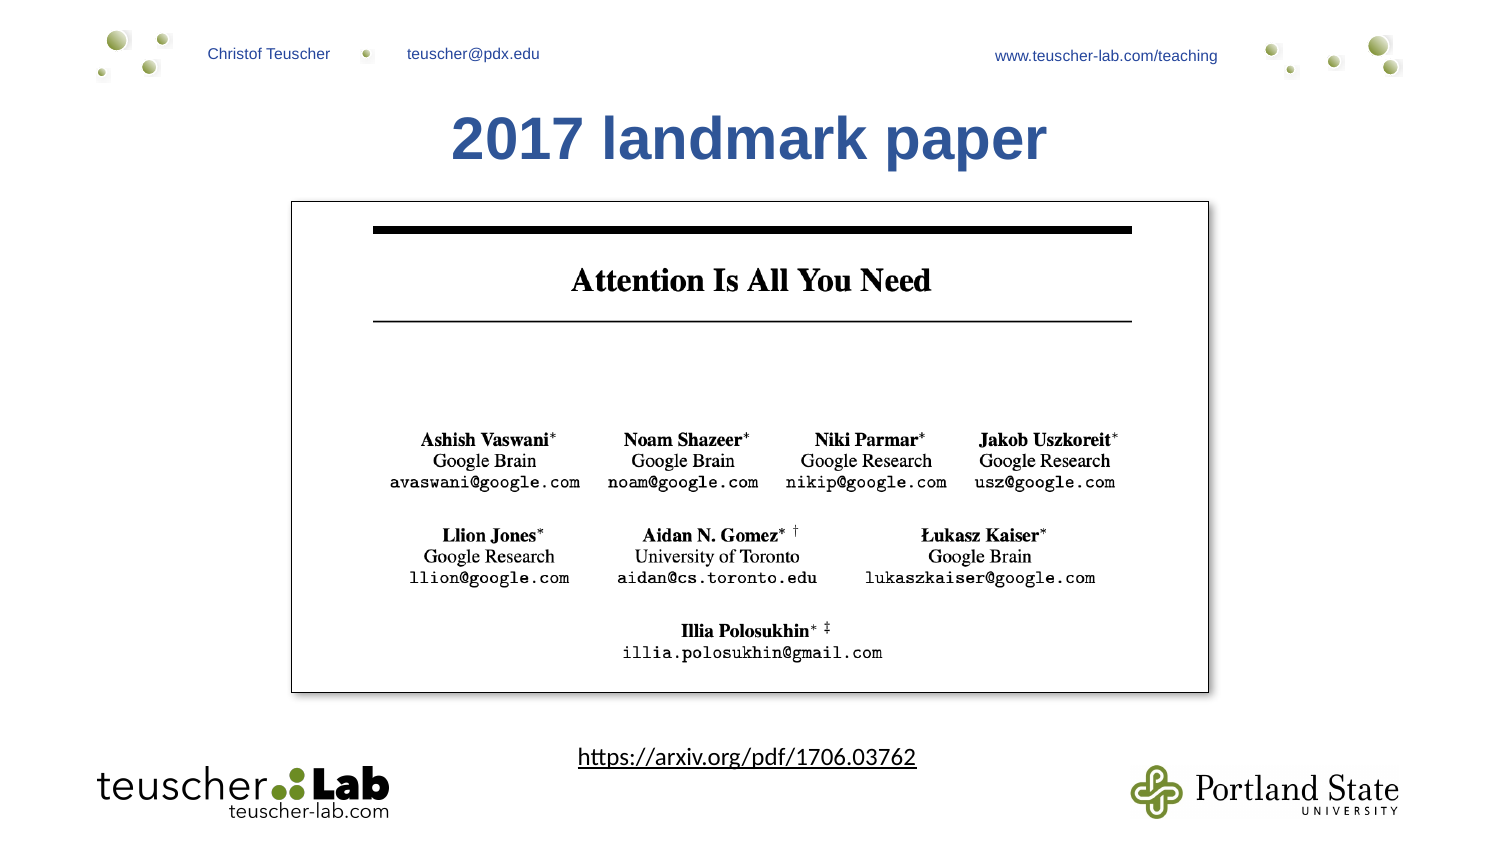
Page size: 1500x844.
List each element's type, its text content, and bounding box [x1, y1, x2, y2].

picture [97, 766, 389, 818]
text_box 2017 landmark paper [0, 101, 1500, 178]
picture [1130, 765, 1399, 819]
text_box https://arxiv.org/pdf/1706.03762 [374, 732, 1125, 778]
picture [291, 201, 1209, 693]
